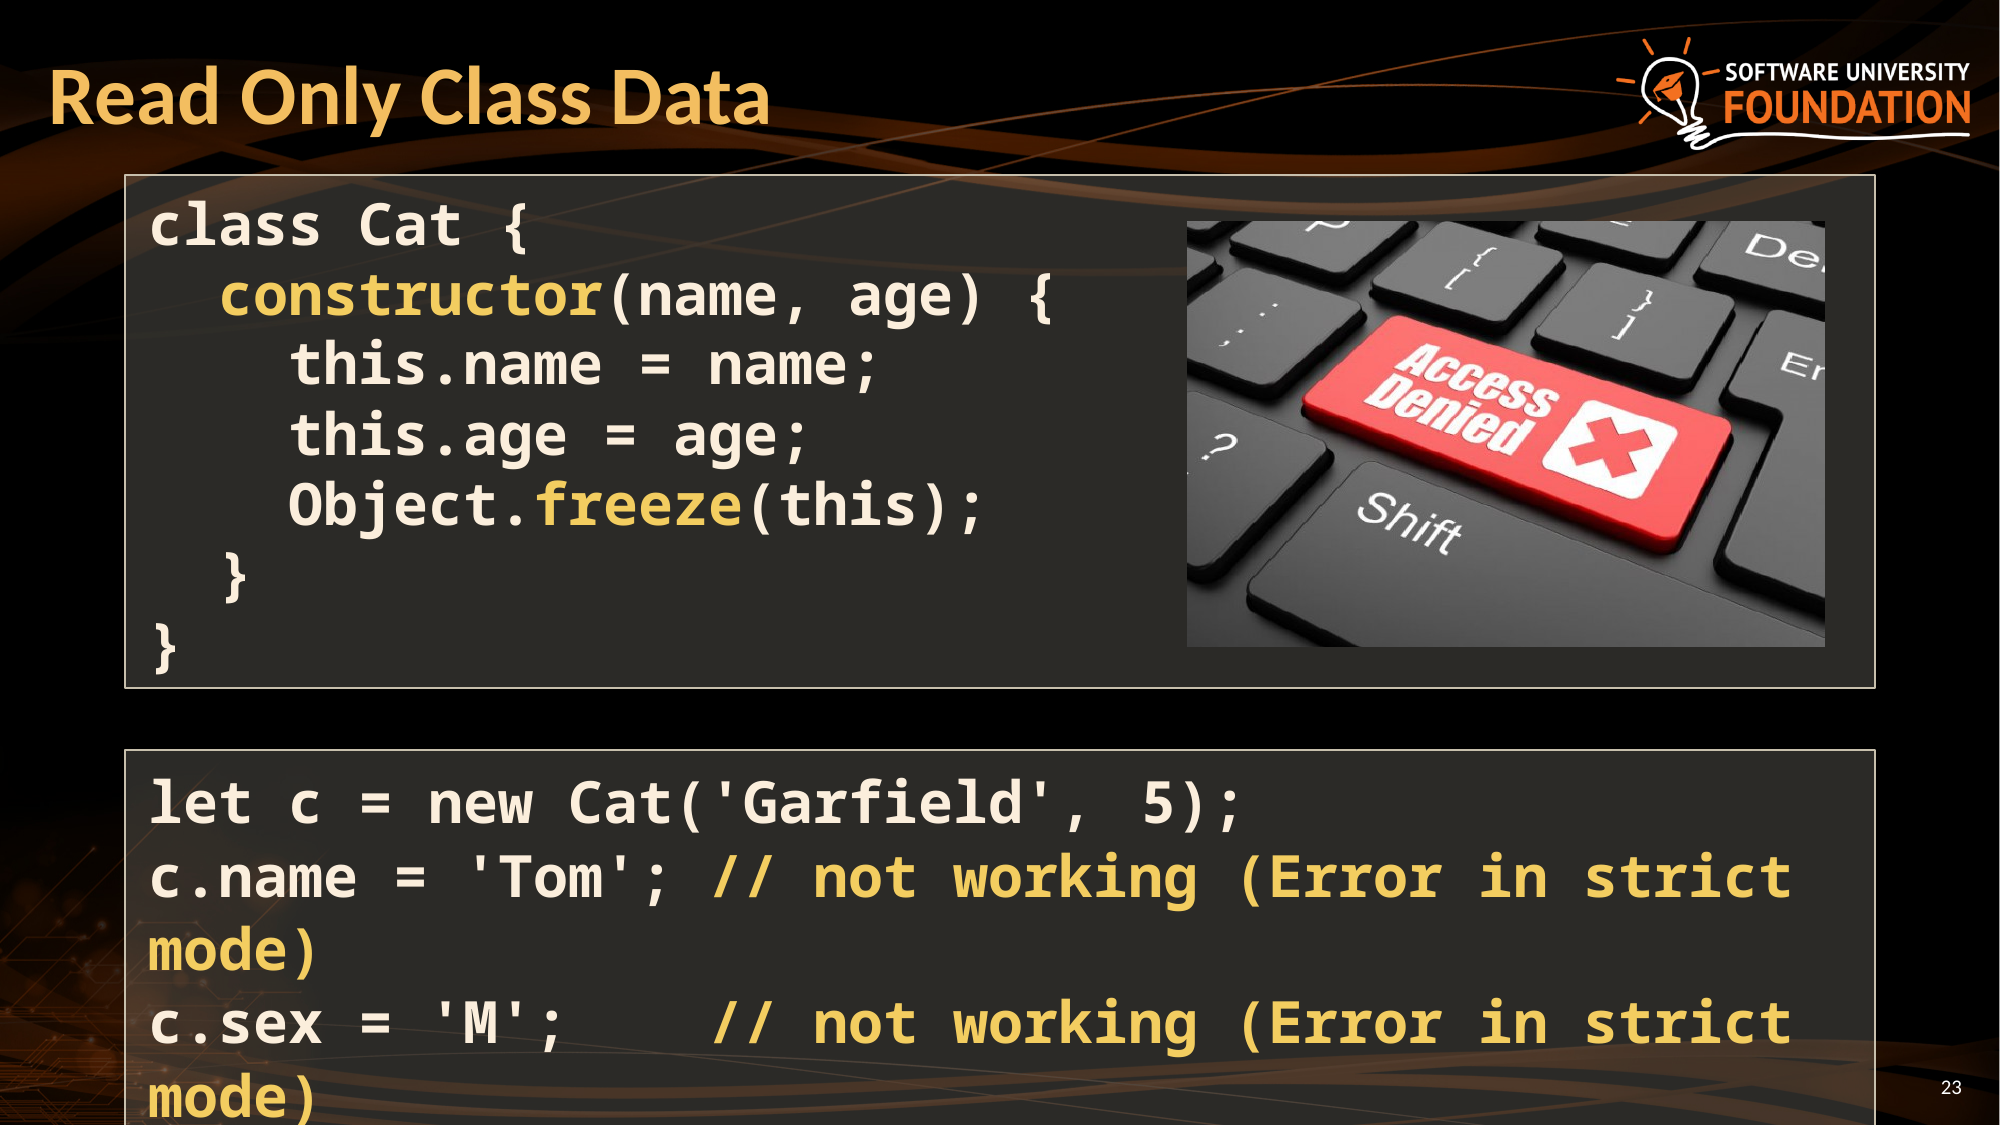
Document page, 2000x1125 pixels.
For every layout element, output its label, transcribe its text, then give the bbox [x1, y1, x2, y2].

slide_number 23 [1897, 1070, 1968, 1103]
text_box let c = new Cat('Garfield', 5); c.name = 'Tom'; // not working (Error in strict mode) c.sex = 'M'; // not working (Error in strict mode) console.log(c); // Cat { name: 'Garfield', age: 5 } [124, 749, 1875, 1125]
picture [0, 0, 2000, 1125]
text_box class Cat { constructor(name, age) { this.name = name; this.age = age; Object.freeze(this); } } [124, 174, 1875, 689]
title Read Only Class Data [30, 6, 1602, 189]
